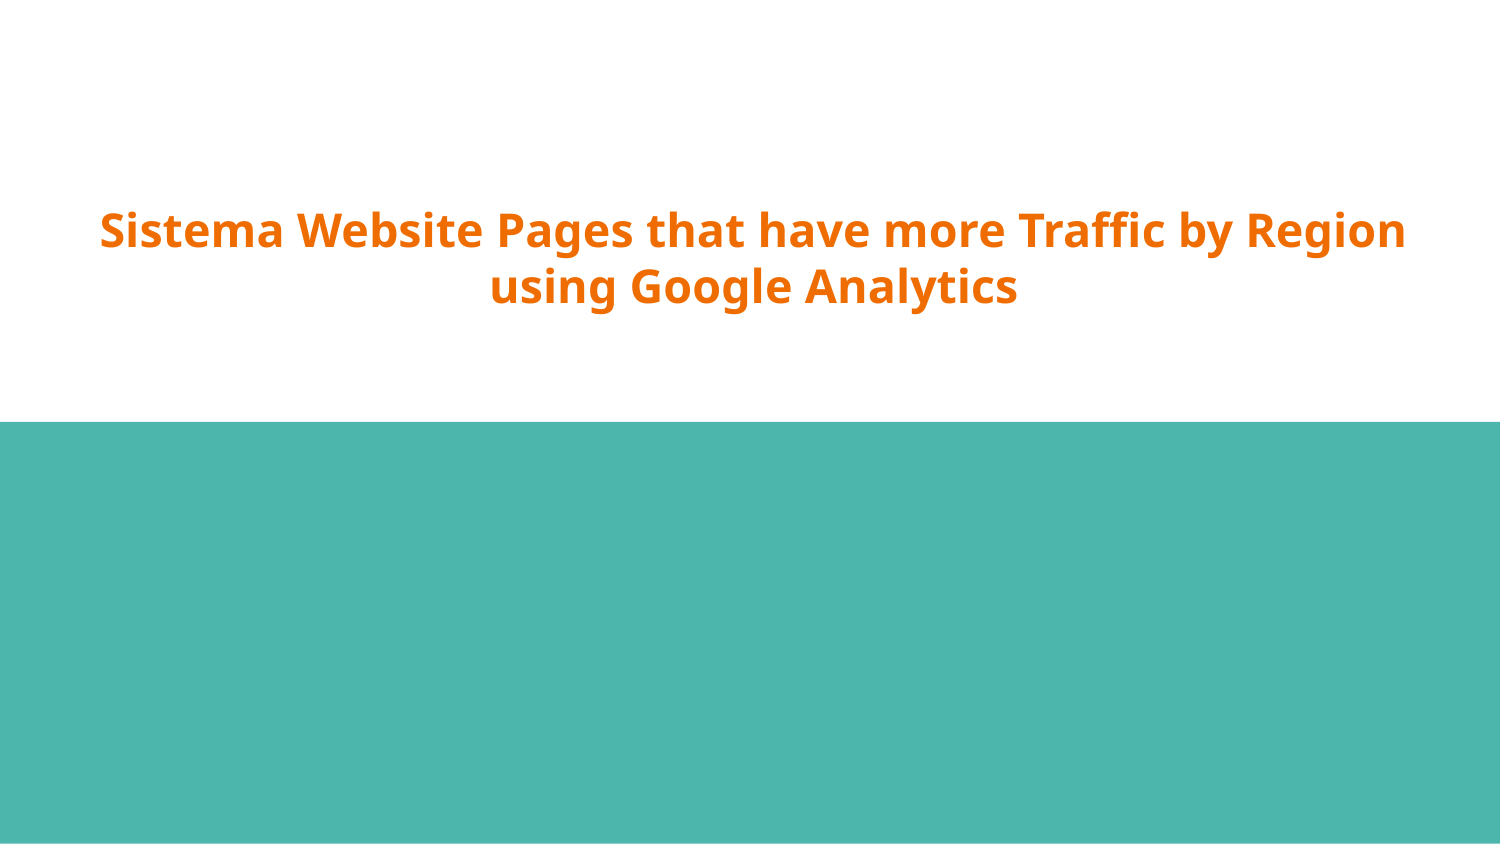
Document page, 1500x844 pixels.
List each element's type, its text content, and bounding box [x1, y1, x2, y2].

title Sistema Website Pages that have more Traffic by Region using Google Analytics [51, 133, 1458, 381]
